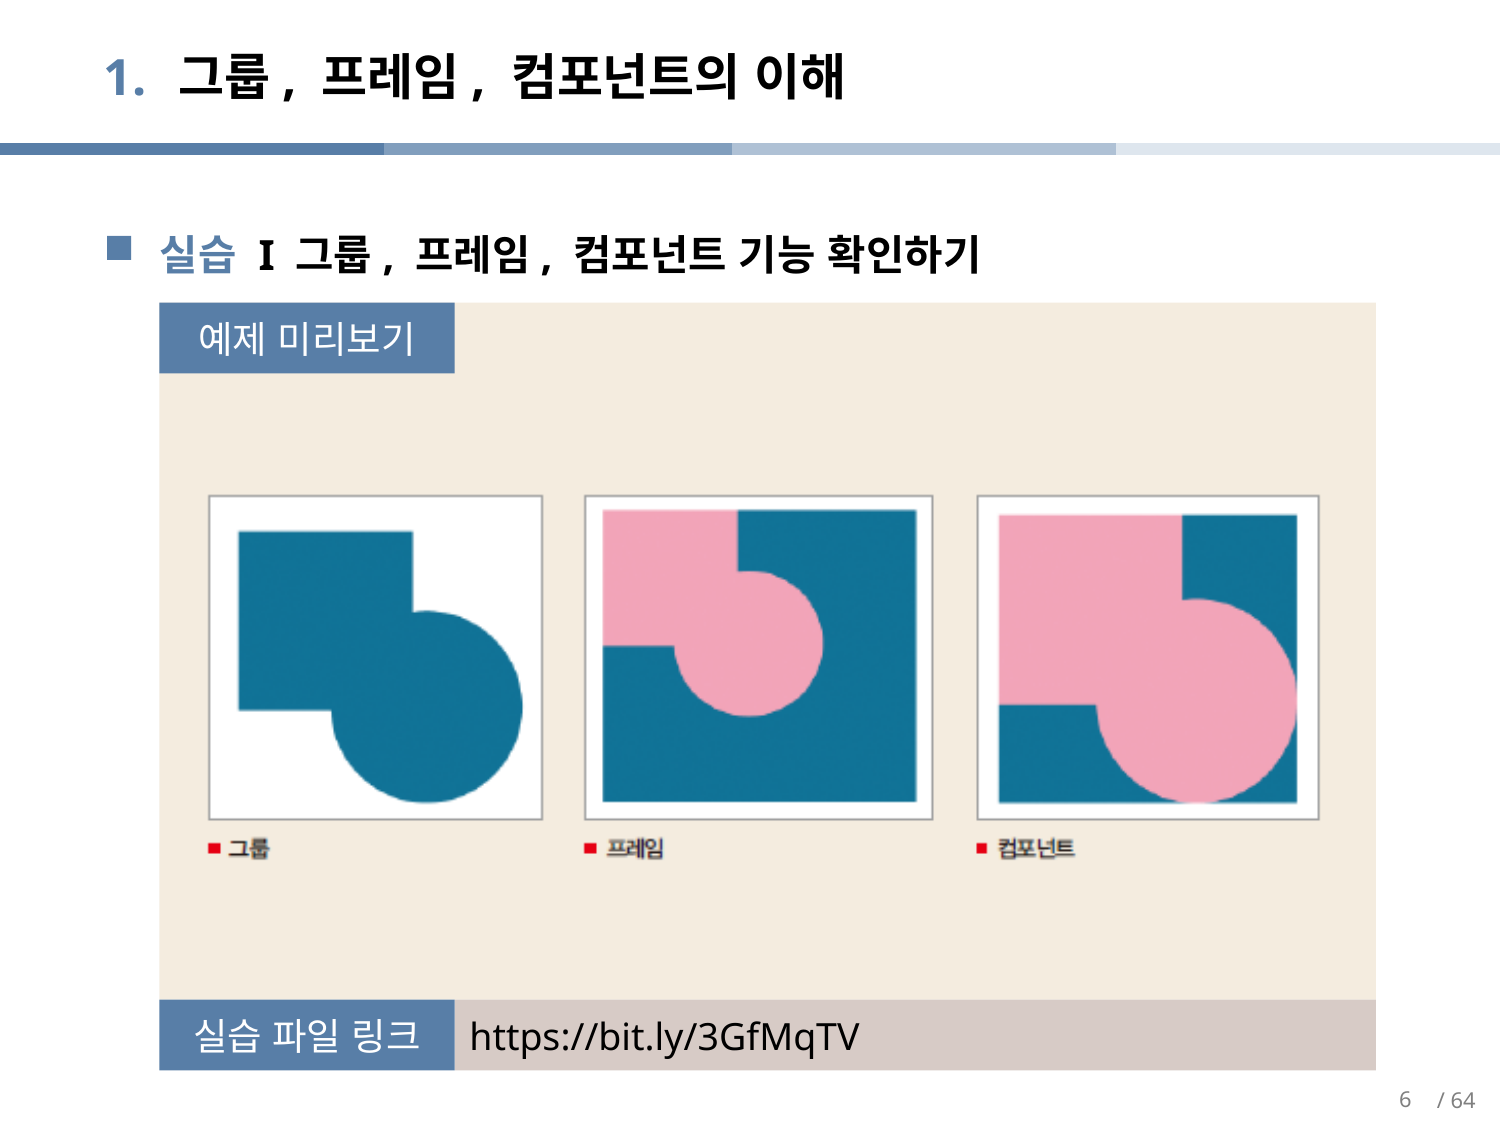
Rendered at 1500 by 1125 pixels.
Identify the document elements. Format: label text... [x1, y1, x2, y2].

list 실습 I 그룹, 프레임, 컴포넌트 기능 확인하기 [88, 196, 1436, 1083]
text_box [159, 302, 1377, 1000]
picture [181, 479, 1349, 889]
title 그룹, 프레임, 컴포넌트의 이해 [88, 30, 1211, 121]
text_box 실습 파일 링크 [157, 1005, 457, 1072]
text_box https://bit.ly/3GfMqTV [457, 1005, 1378, 1072]
